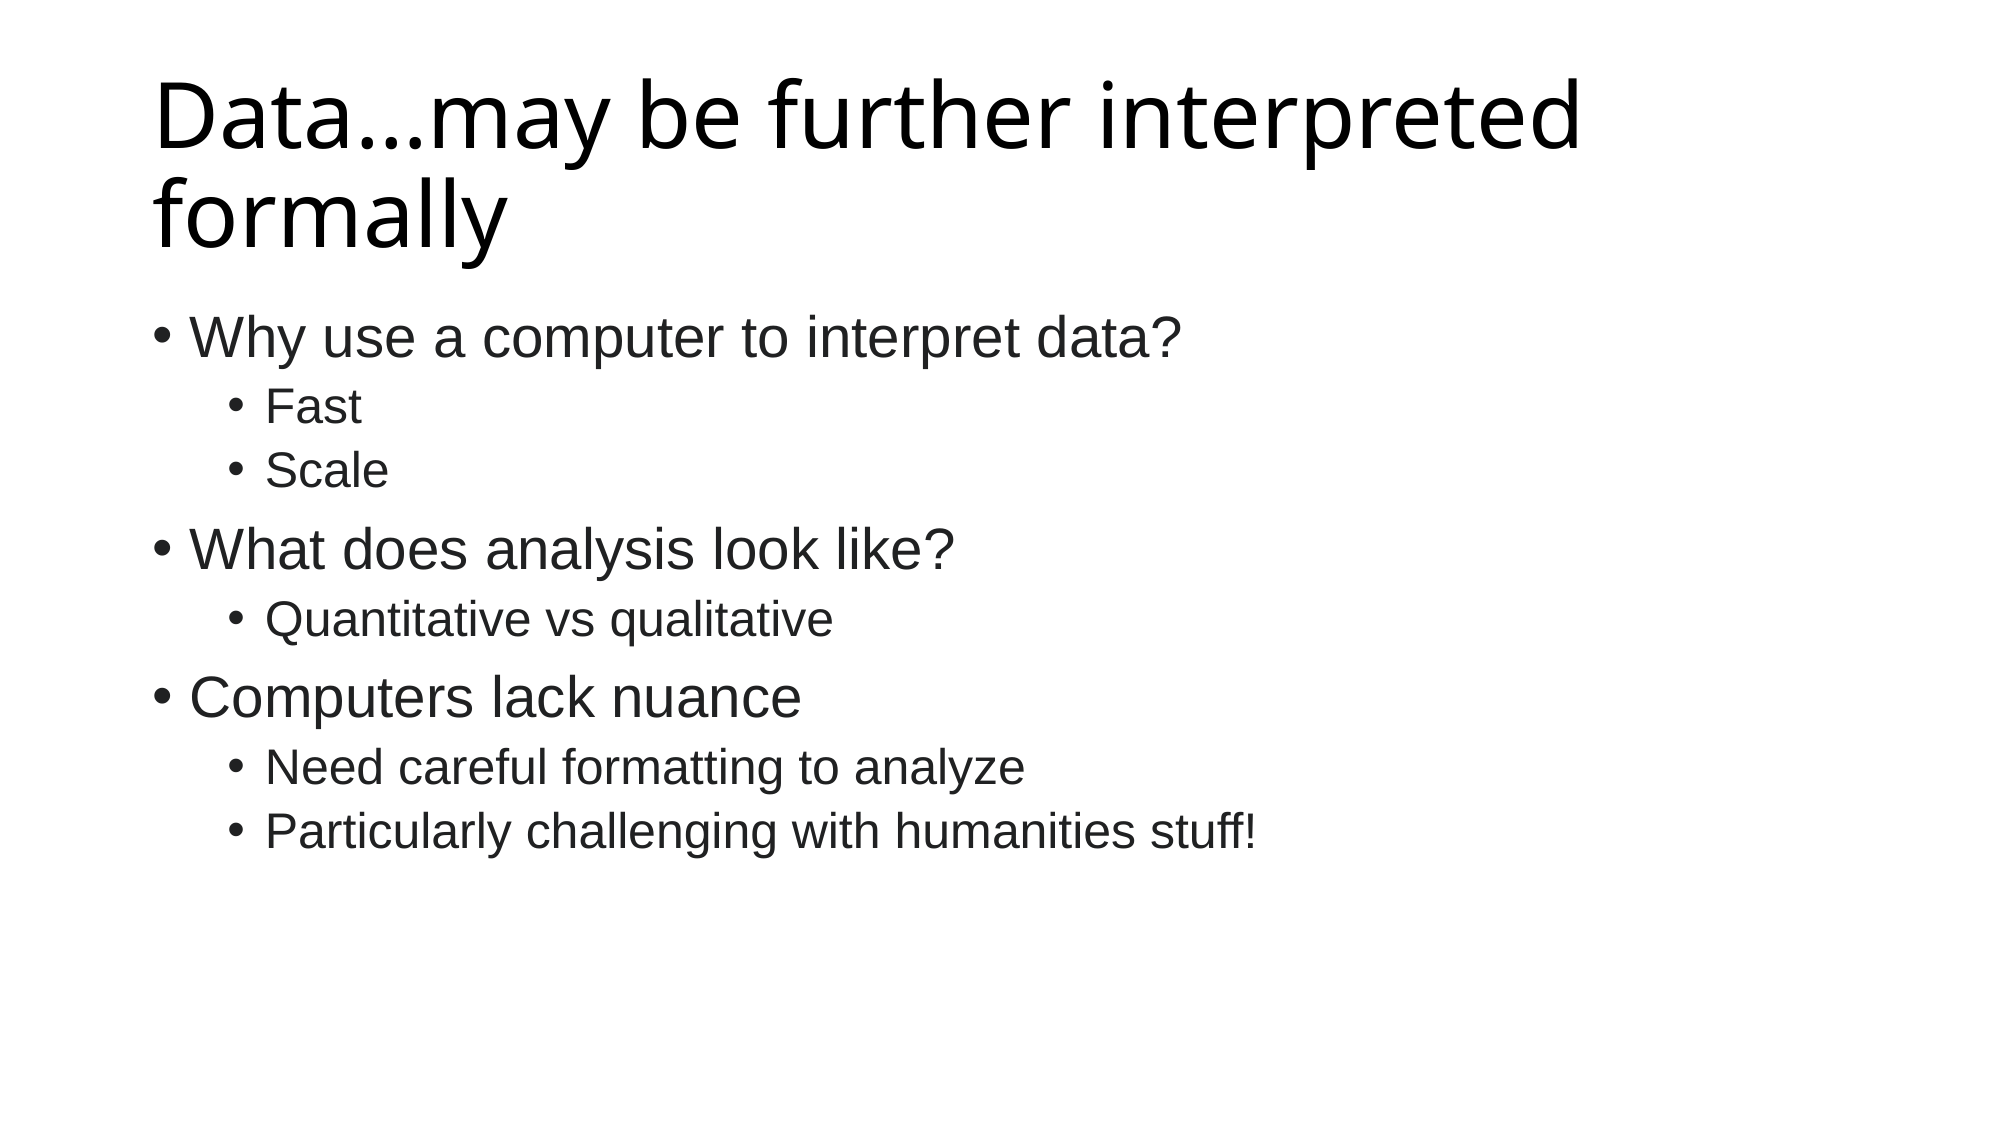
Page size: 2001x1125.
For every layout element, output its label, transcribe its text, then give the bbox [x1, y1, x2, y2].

list Why use a computer to interpret data? Fast Scale What does analysis look like? Quantitative vs qualitative Computers lack nuance Need careful formatting to analyze Particularly challenging with humanities stuff! [137, 299, 1863, 1014]
title Data…may be further interpreted formally [137, 59, 1863, 278]
